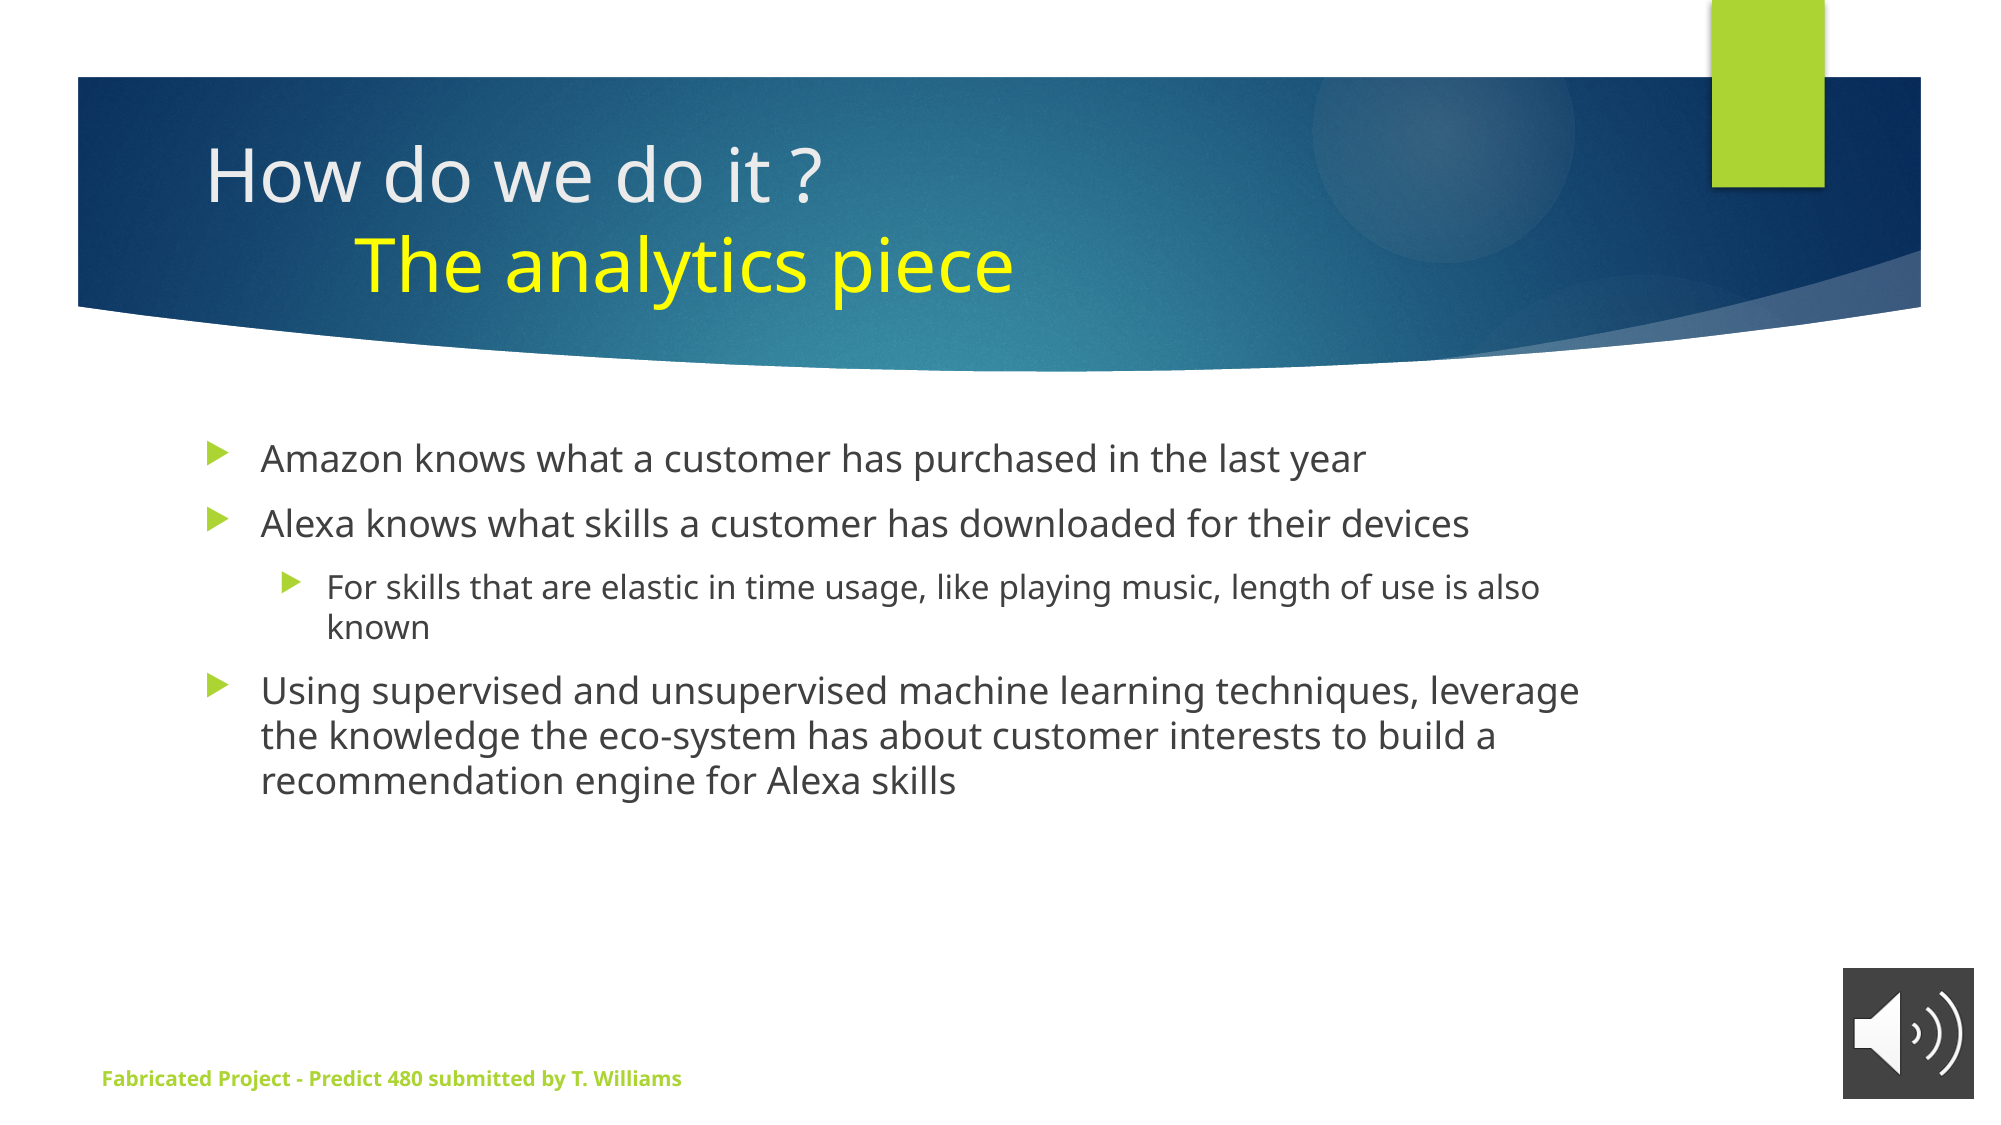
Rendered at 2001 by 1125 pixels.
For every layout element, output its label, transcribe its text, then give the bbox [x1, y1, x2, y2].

title How do we do it ? The analytics piece [189, 159, 1627, 276]
footer Fabricated Project - Predict 480 submitted by T. Williams [86, 1048, 762, 1098]
list Amazon knows what a customer has purchased in the last year Alexa knows what skills a customer has downloaded for their devices For skills that are elastic in time usage, like playing music, length of use is also known Using supervised and unsupervised machine learning techniques, leverage the knowledge the eco-system has about customer interests to build a recommendation engine for Alexa skills [189, 427, 1627, 988]
picture [1841, 966, 1976, 1101]
